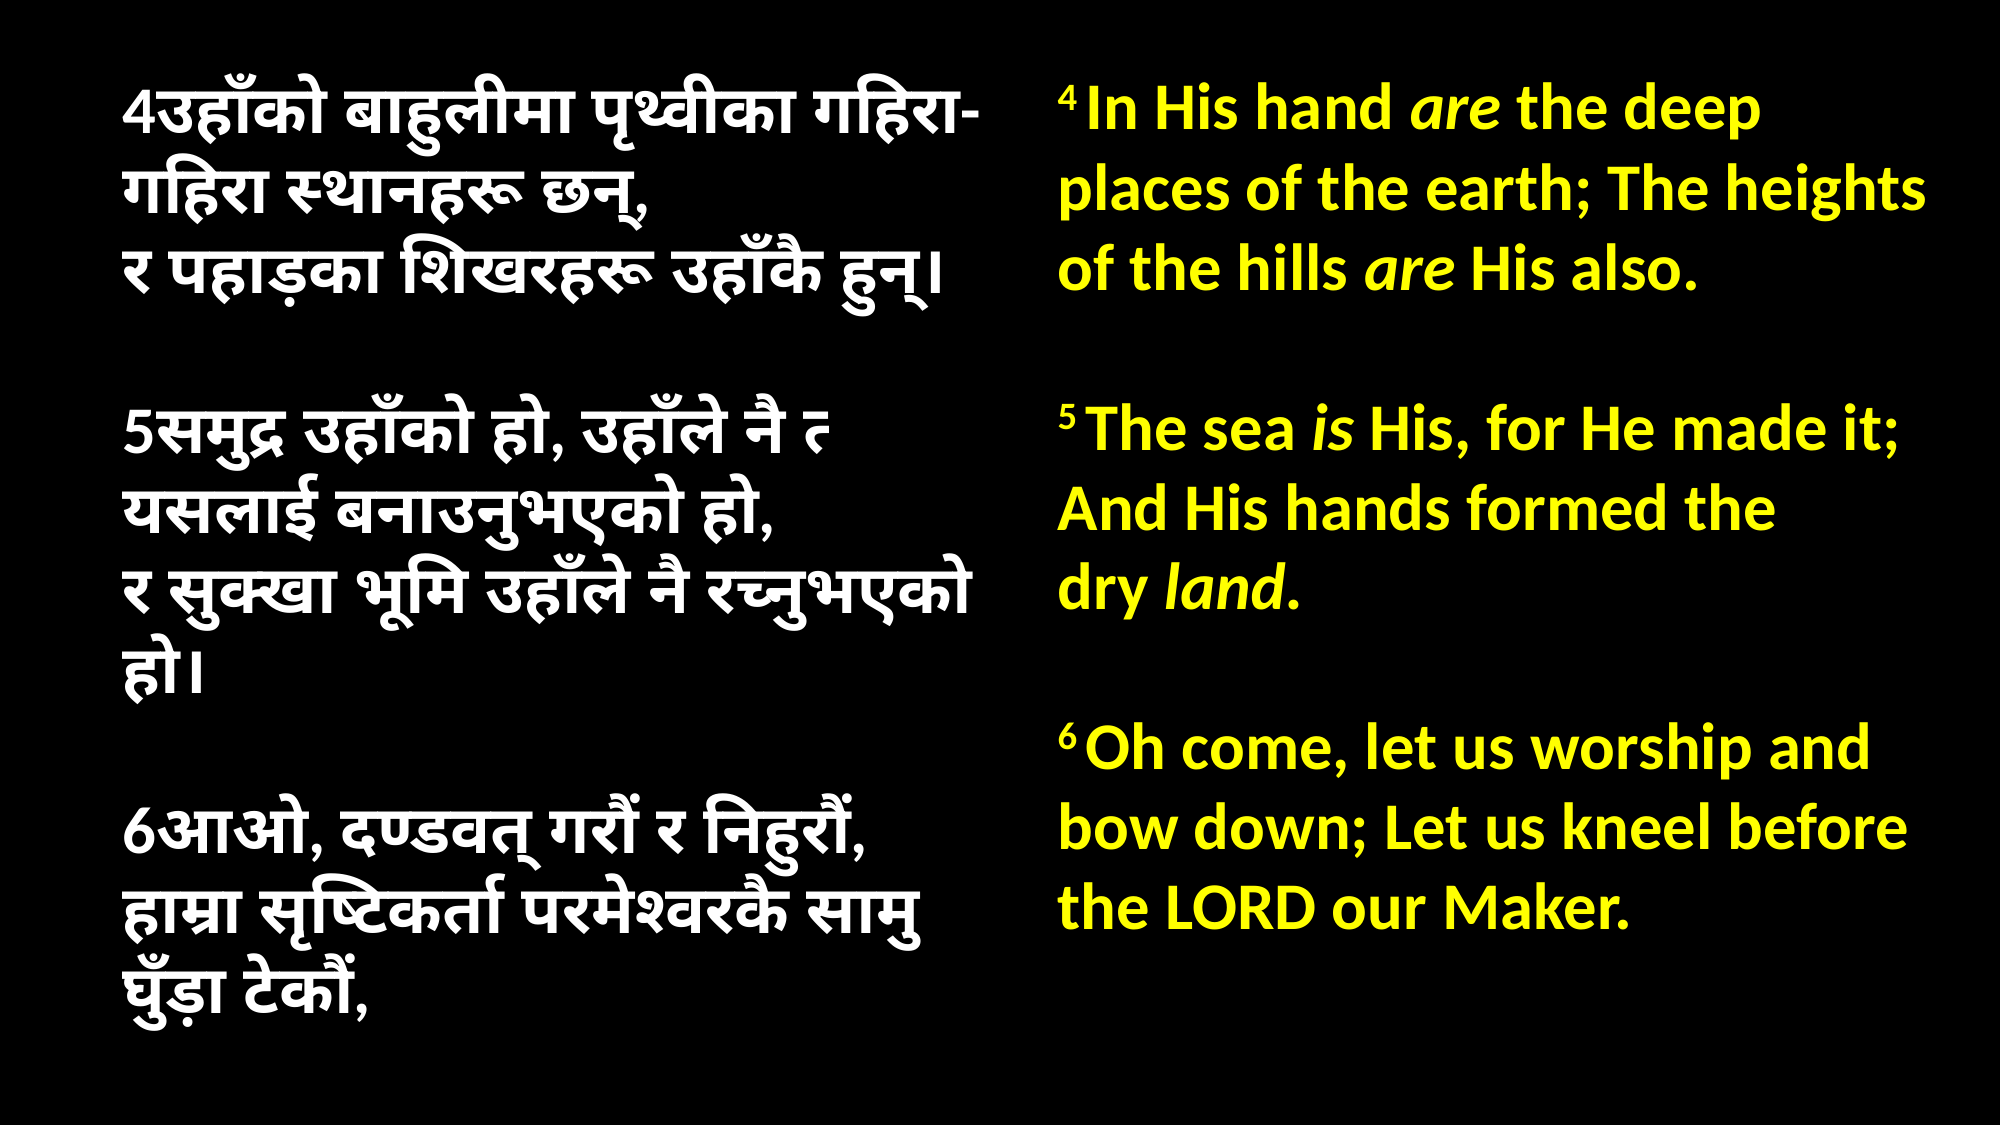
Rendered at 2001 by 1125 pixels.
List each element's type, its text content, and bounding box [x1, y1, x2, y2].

text_box 4 In His hand are the deep places of the earth; The heights of the hills are His also. 5 The sea is His, for He made it; And His hands formed the dry land. 6 Oh come, let us worship and bow down; Let us kneel before the Lord our Maker. [1042, 56, 1960, 951]
text_box 4उहाँको बाहुलीमा पृथ्‍वीका गहिरा-गहिरा स्‍थानहरू छन्‌, र पहाड़का शिखरहरू उहाँकै हुन्‌। 5समुद्र उहाँको हो, उहाँले नै त्‍यसलाई बनाउनुभएको हो, र सुक्‍खा भूमि उहाँले नै रच्‍नुभएको हो। 6आओ, दण्‍डवत्‌ गरौं र निहुरौं, हाम्रा सृष्‍टिकर्ता परमेश्‍वरकै सामु घुँड़ा टेकौं, [107, 59, 1000, 1034]
